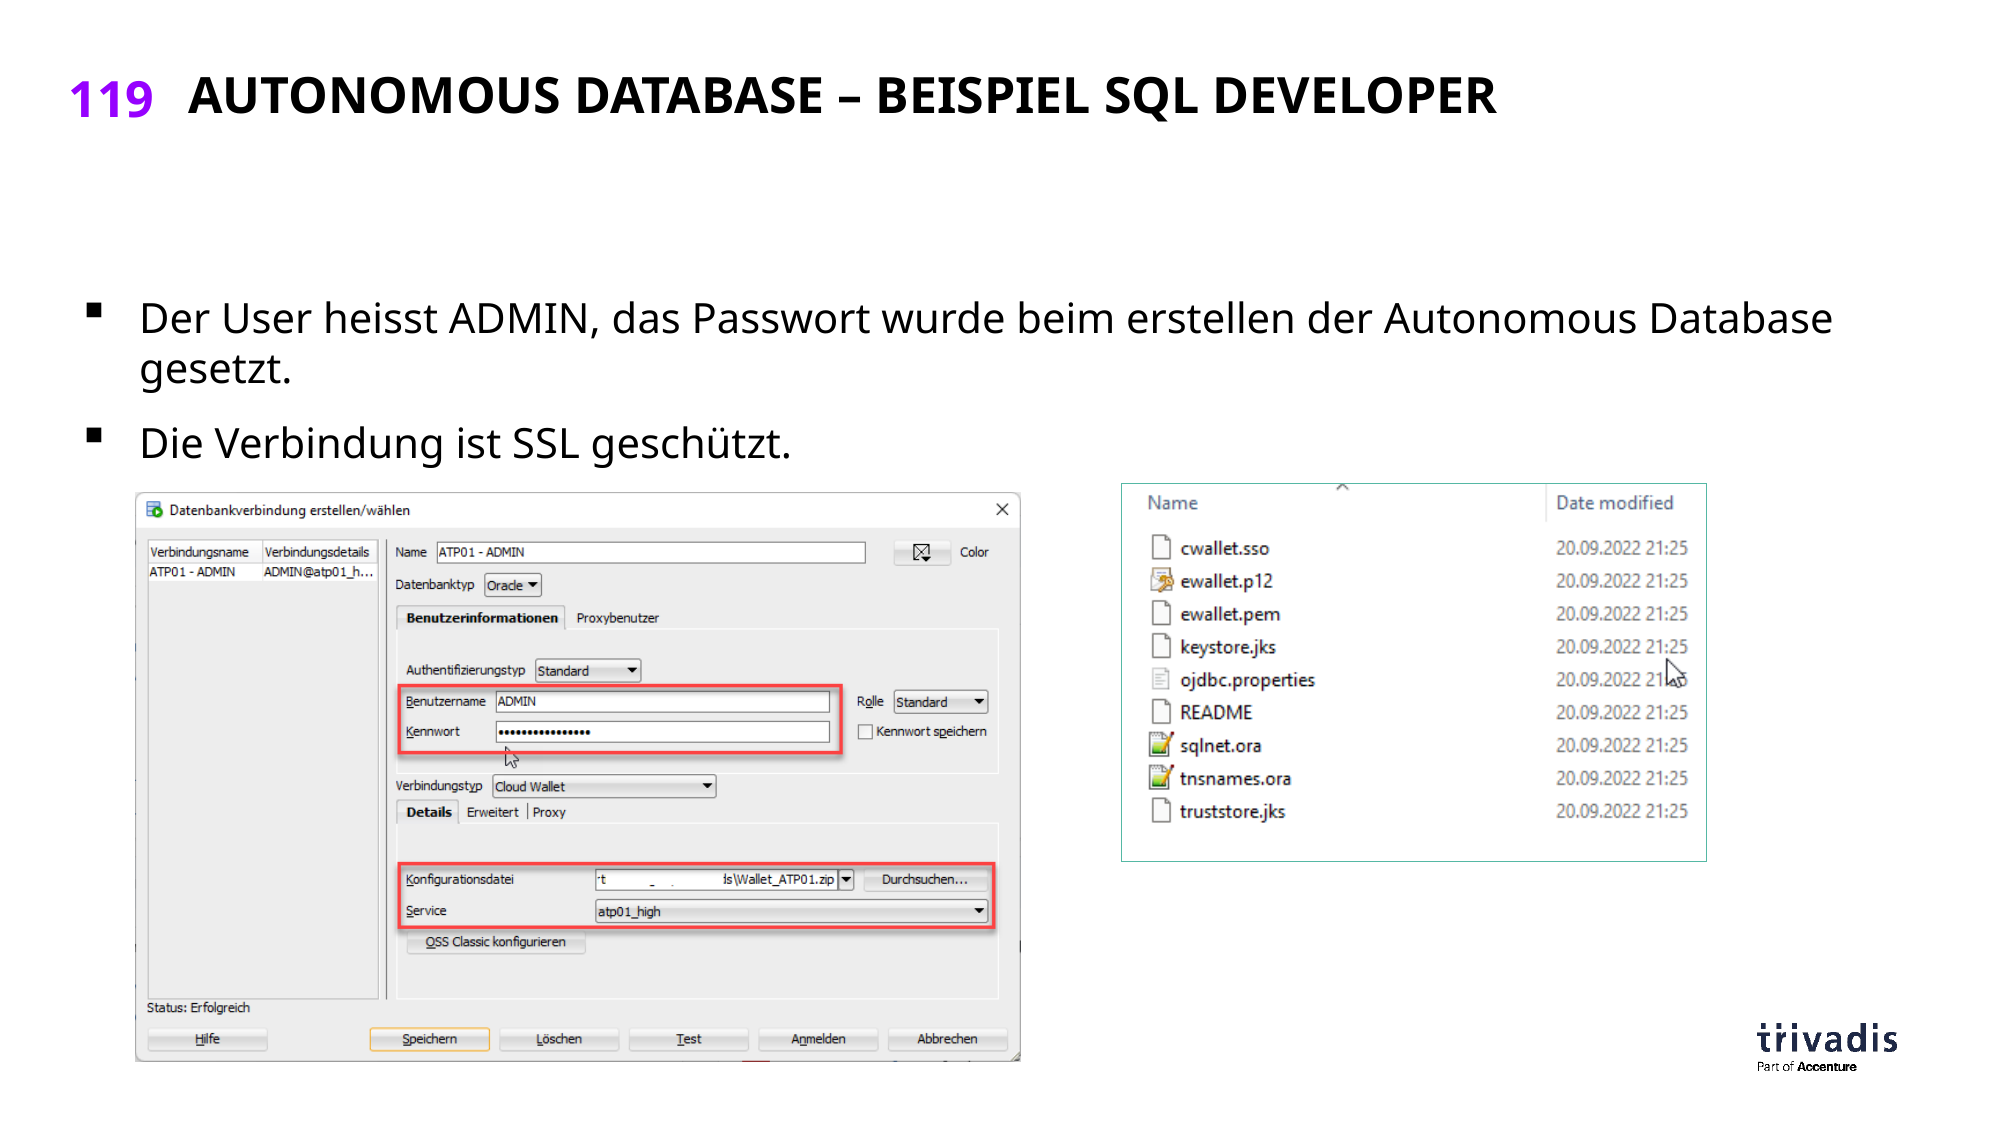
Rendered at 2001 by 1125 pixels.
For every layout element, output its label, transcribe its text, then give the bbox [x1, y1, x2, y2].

title Autonomous Database – beispiel sql developer [170, 63, 1933, 136]
picture [1757, 1062, 1897, 1071]
picture [135, 492, 1021, 1063]
picture [1121, 483, 1707, 863]
list Der User heisst ADMIN, das Passwort wurde beim erstellen der Autonomous Database gesetzt. Die Verbindung ist SSL geschützt. [65, 284, 1933, 1062]
